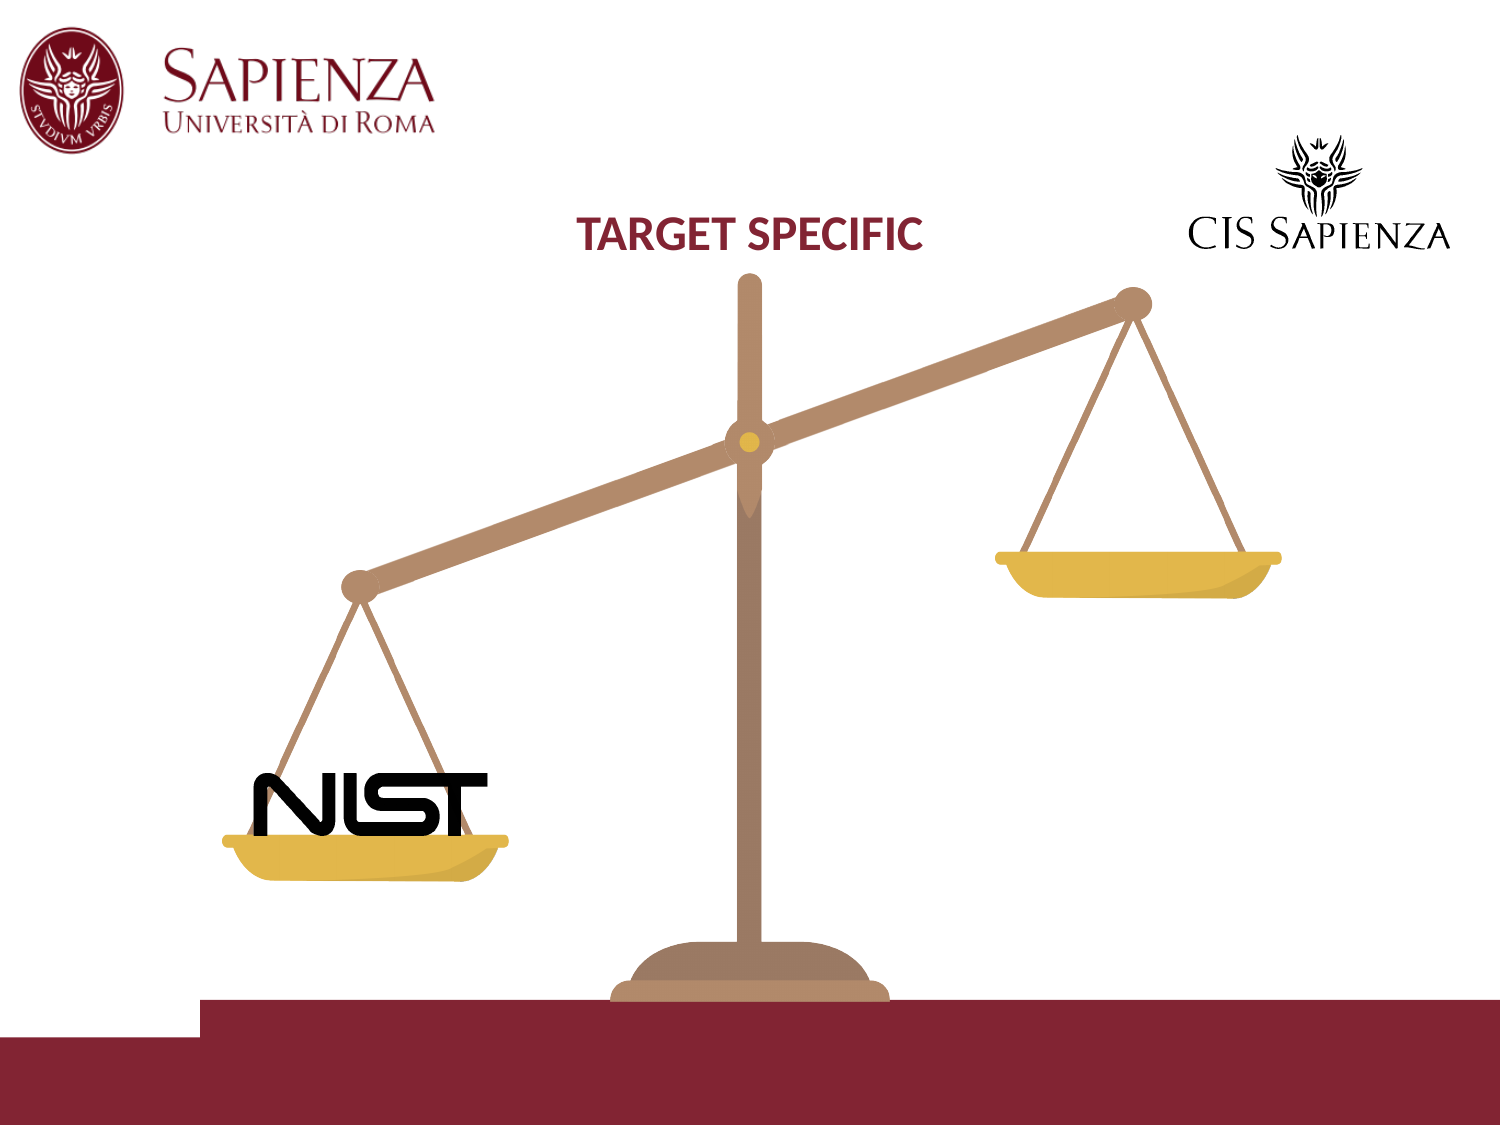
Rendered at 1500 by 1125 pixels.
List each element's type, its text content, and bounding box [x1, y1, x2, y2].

text_box TARGET SPECIFIC [510, 193, 990, 277]
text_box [222, 569, 530, 882]
picture [1182, 130, 1462, 257]
picture [329, 273, 1282, 1002]
